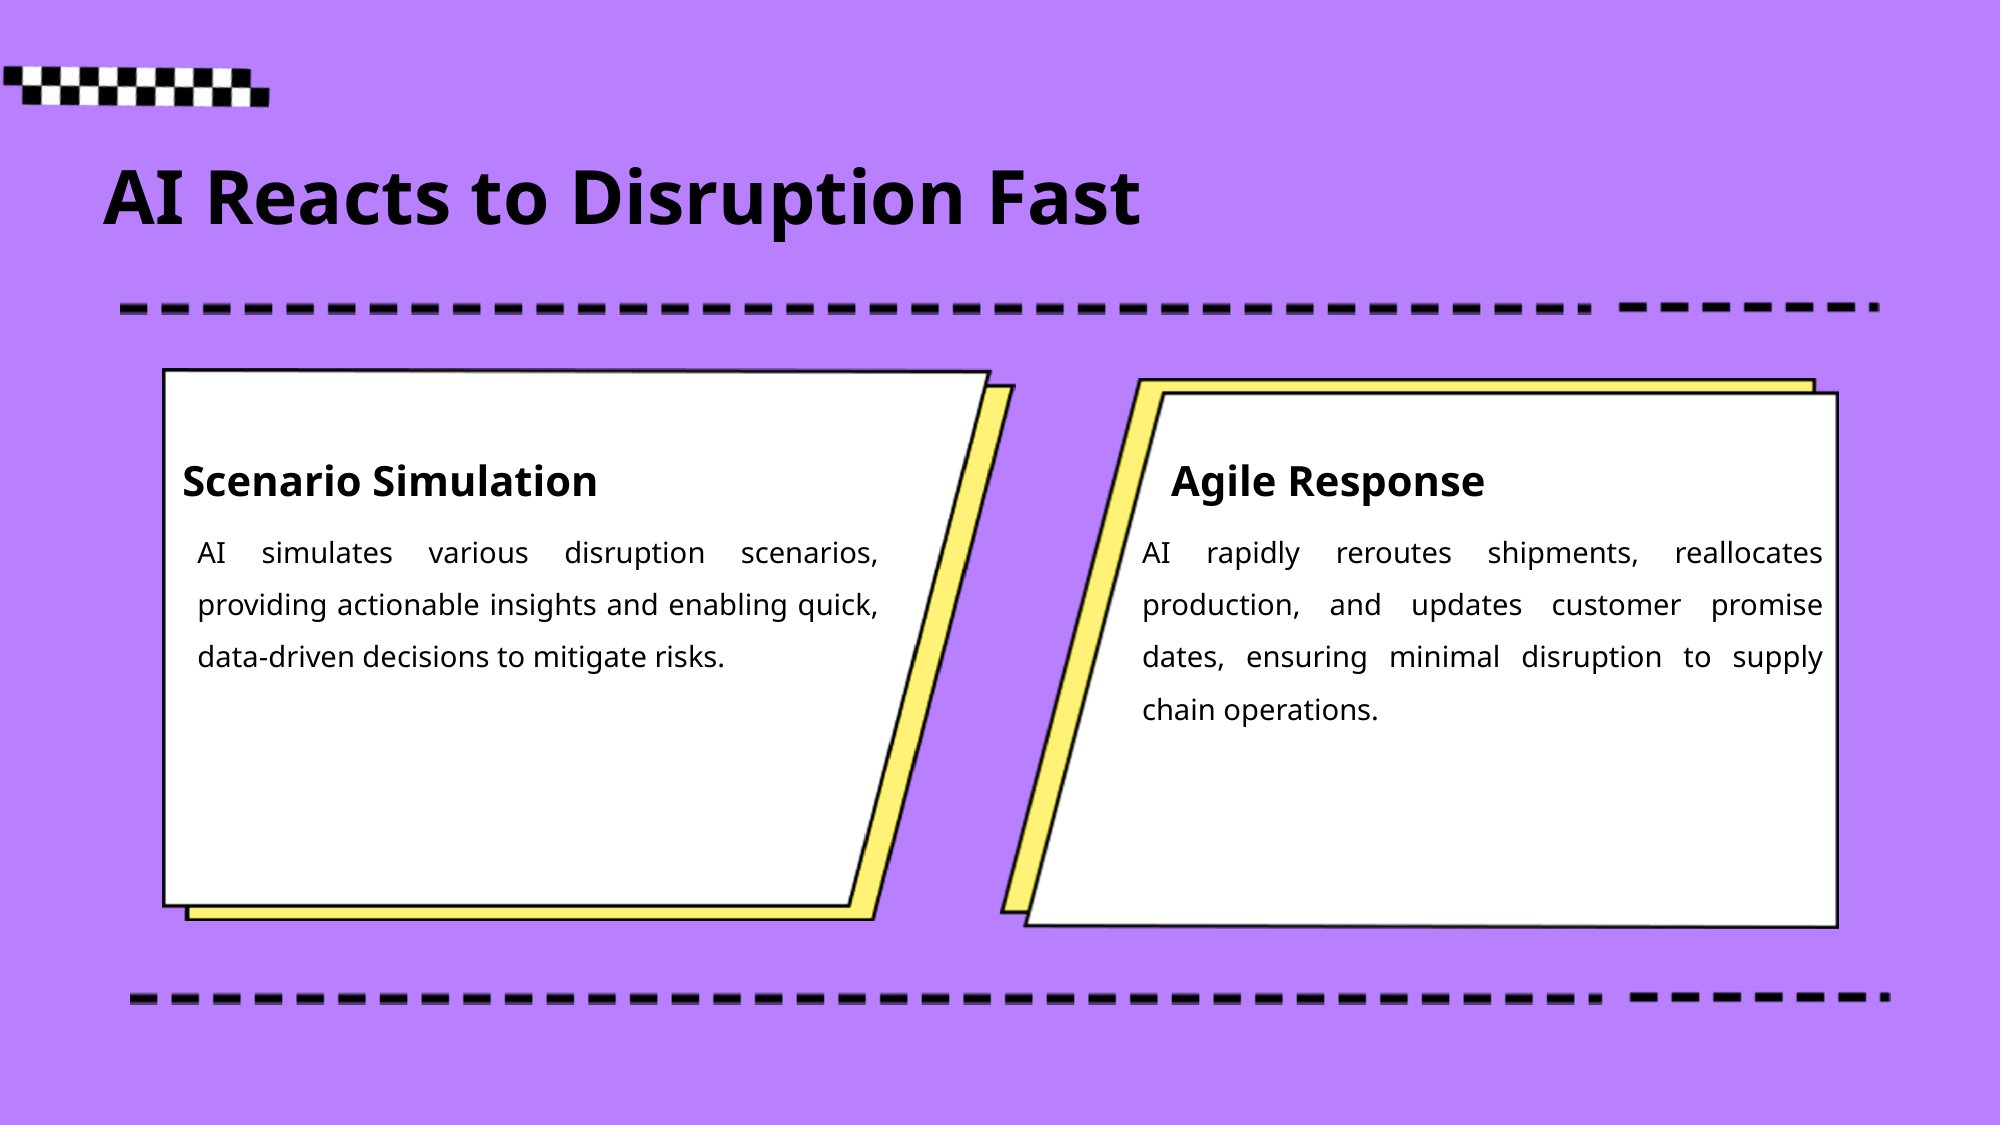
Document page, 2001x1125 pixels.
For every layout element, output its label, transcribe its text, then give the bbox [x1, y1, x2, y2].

picture [0, 0, 273, 221]
picture [120, 301, 1880, 315]
picture [130, 991, 1891, 1005]
text_box AI Reacts to Disruption Fast [88, 142, 1839, 279]
picture [162, 368, 1839, 929]
